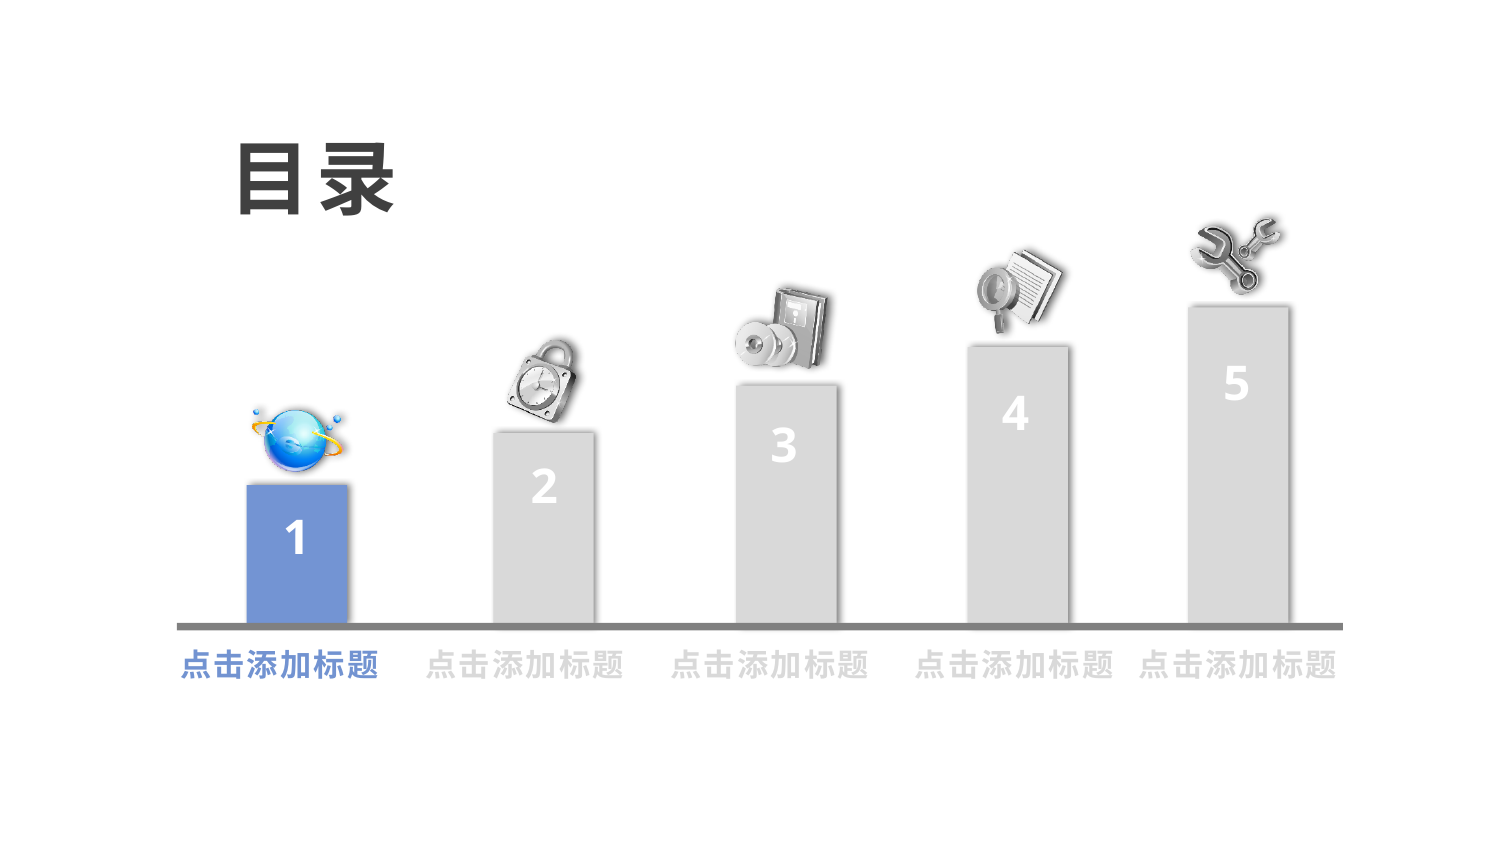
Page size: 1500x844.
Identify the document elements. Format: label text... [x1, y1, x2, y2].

text_box 点击添加标题 [900, 637, 1123, 690]
text_box 点击添加标题 [410, 637, 640, 690]
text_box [957, 231, 1075, 630]
text_box 点击添加标题 [165, 637, 394, 690]
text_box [719, 271, 855, 628]
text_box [246, 486, 348, 627]
picture [237, 382, 360, 486]
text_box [493, 333, 594, 629]
text_box 点击添加标题 [1123, 637, 1353, 690]
text_box 目录 [214, 120, 440, 233]
text_box [176, 622, 1344, 631]
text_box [1174, 198, 1294, 627]
text_box 点击添加标题 [655, 637, 885, 690]
